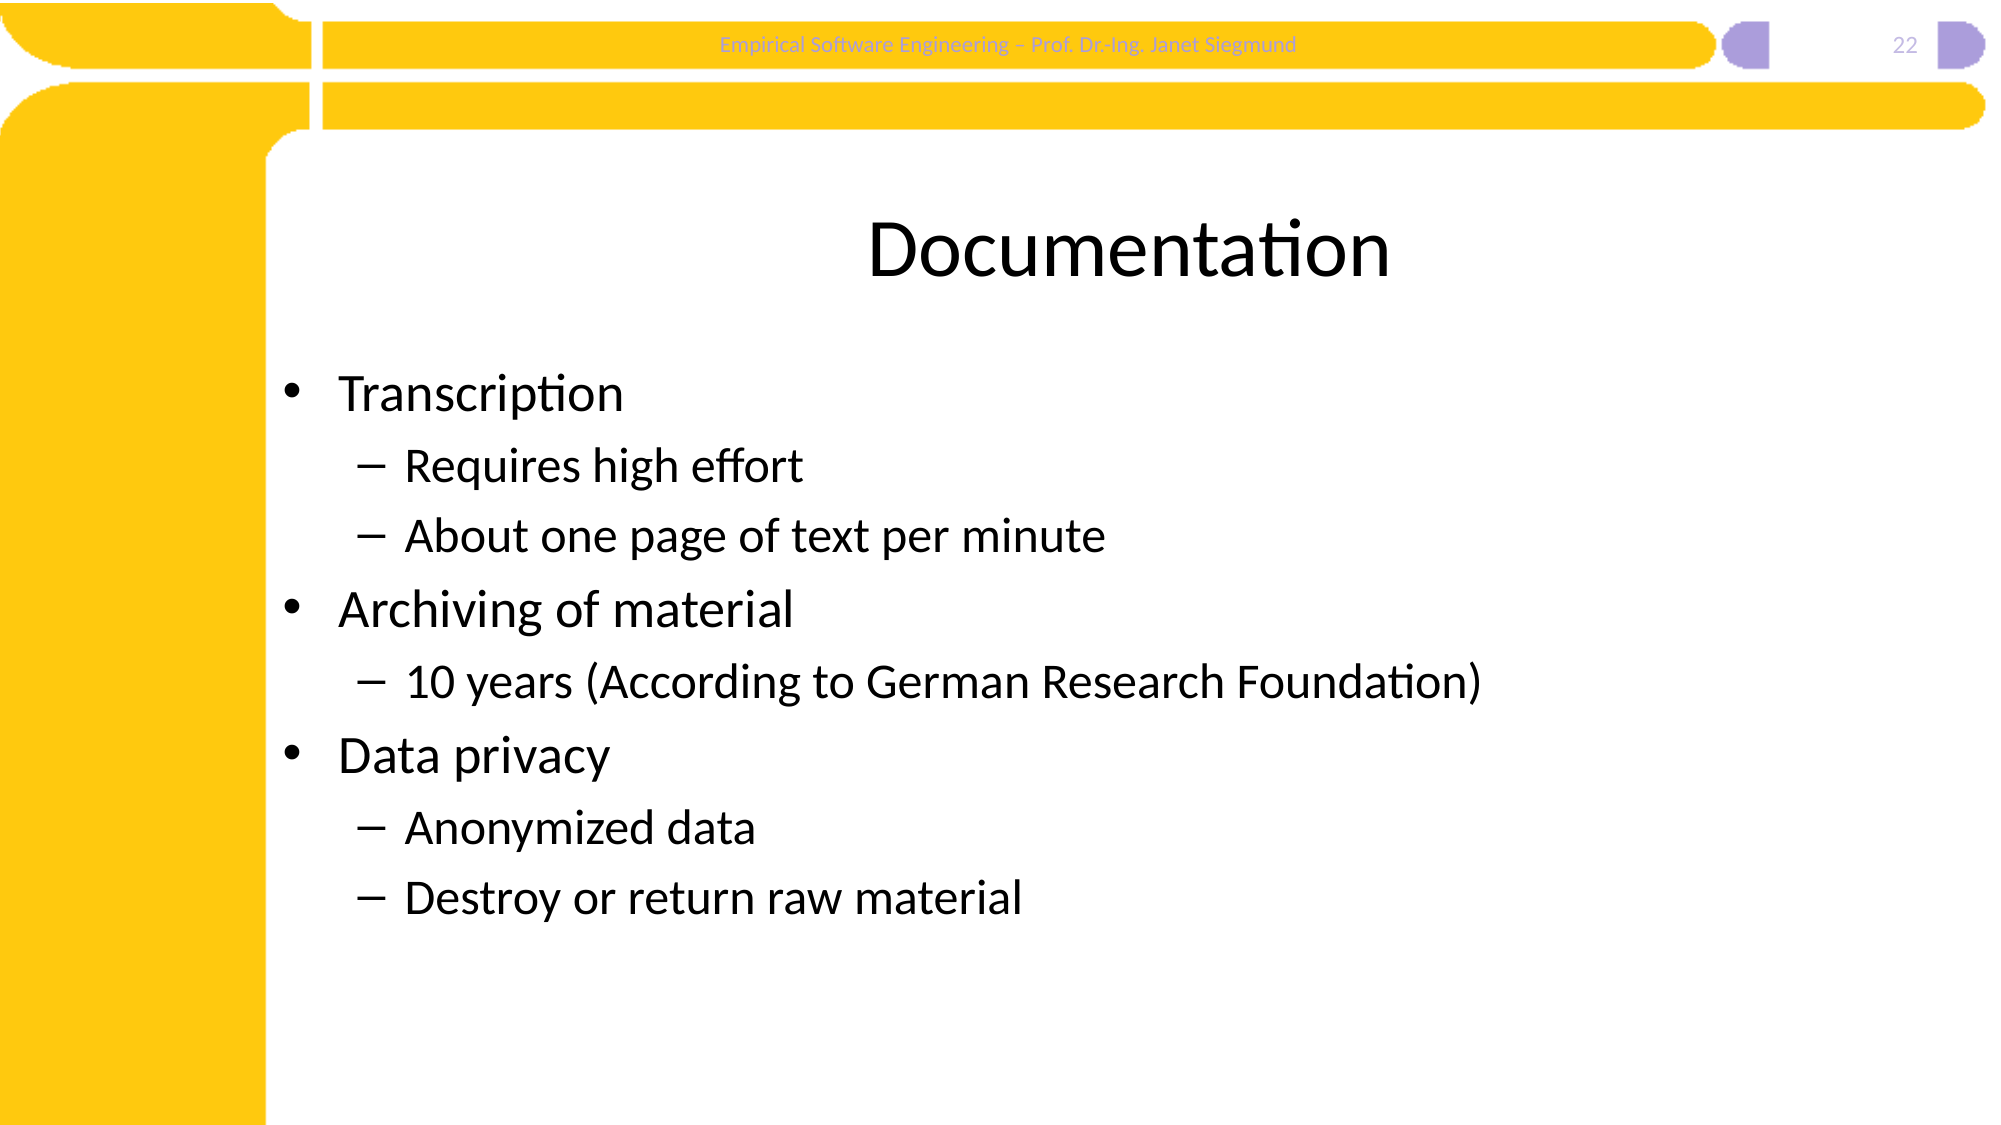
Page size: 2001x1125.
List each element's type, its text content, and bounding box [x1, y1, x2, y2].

slide_number 22 [1767, 20, 1934, 67]
title Documentation [267, 149, 1993, 338]
picture [0, 3, 1999, 1125]
list Transcription Requires high effort About one page of text per minute Archiving of material 10 years (According to German Research Foundation) Data privacy Anonymized data Destroy or return raw material [267, 349, 1993, 1104]
